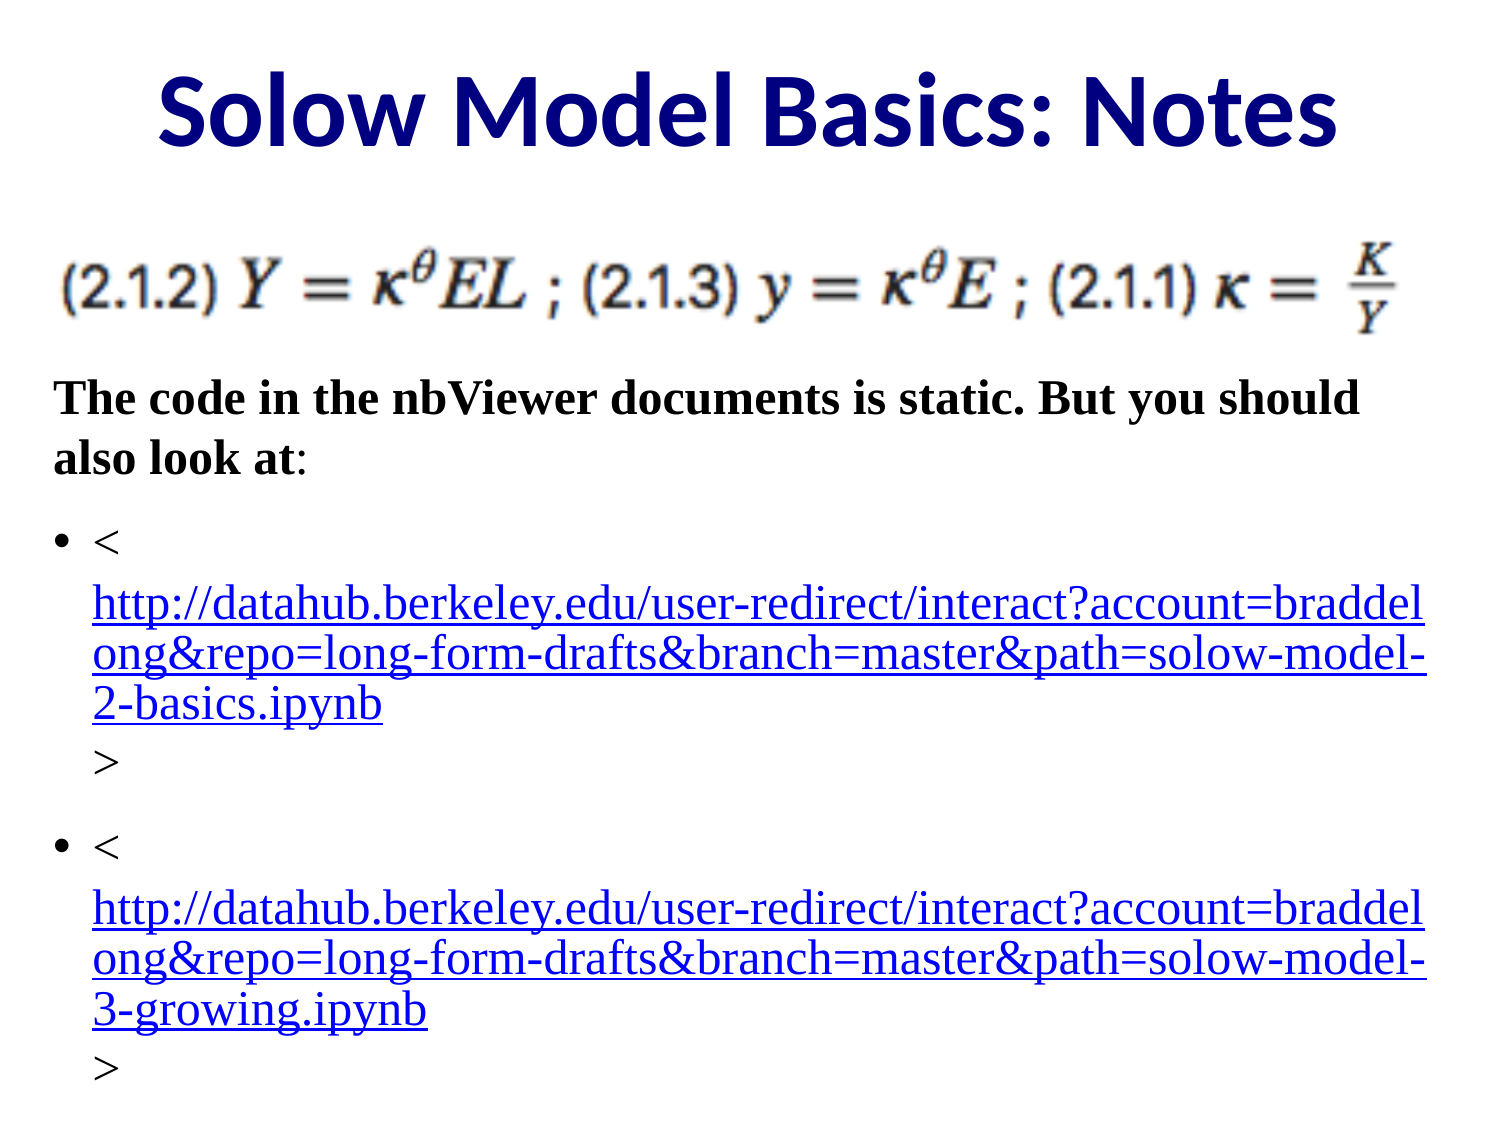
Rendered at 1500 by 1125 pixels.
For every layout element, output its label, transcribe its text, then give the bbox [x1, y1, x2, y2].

picture [45, 208, 1409, 344]
title Solow Model Basics: Notes [44, 0, 1453, 209]
list The code in the nbViewer documents is static. But you should also look at: <http://datahub.berkeley.edu/user-redirect/interact?account=braddelong&repo=long-form-drafts&branch=master&path=solow-model-2-basics.ipynb> <http://datahub.berkeley.edu/user-redirect/interact?account=braddelong&repo=long-form-drafts&branch=master&path=solow-model-3-growing.ipynb> <http://datahub.berkeley.edu/user-redirect/interact?account=braddelong&repo=long-form-drafts&branch=master&path=solow-model-4-using.ipynb> [44, 356, 1453, 1095]
